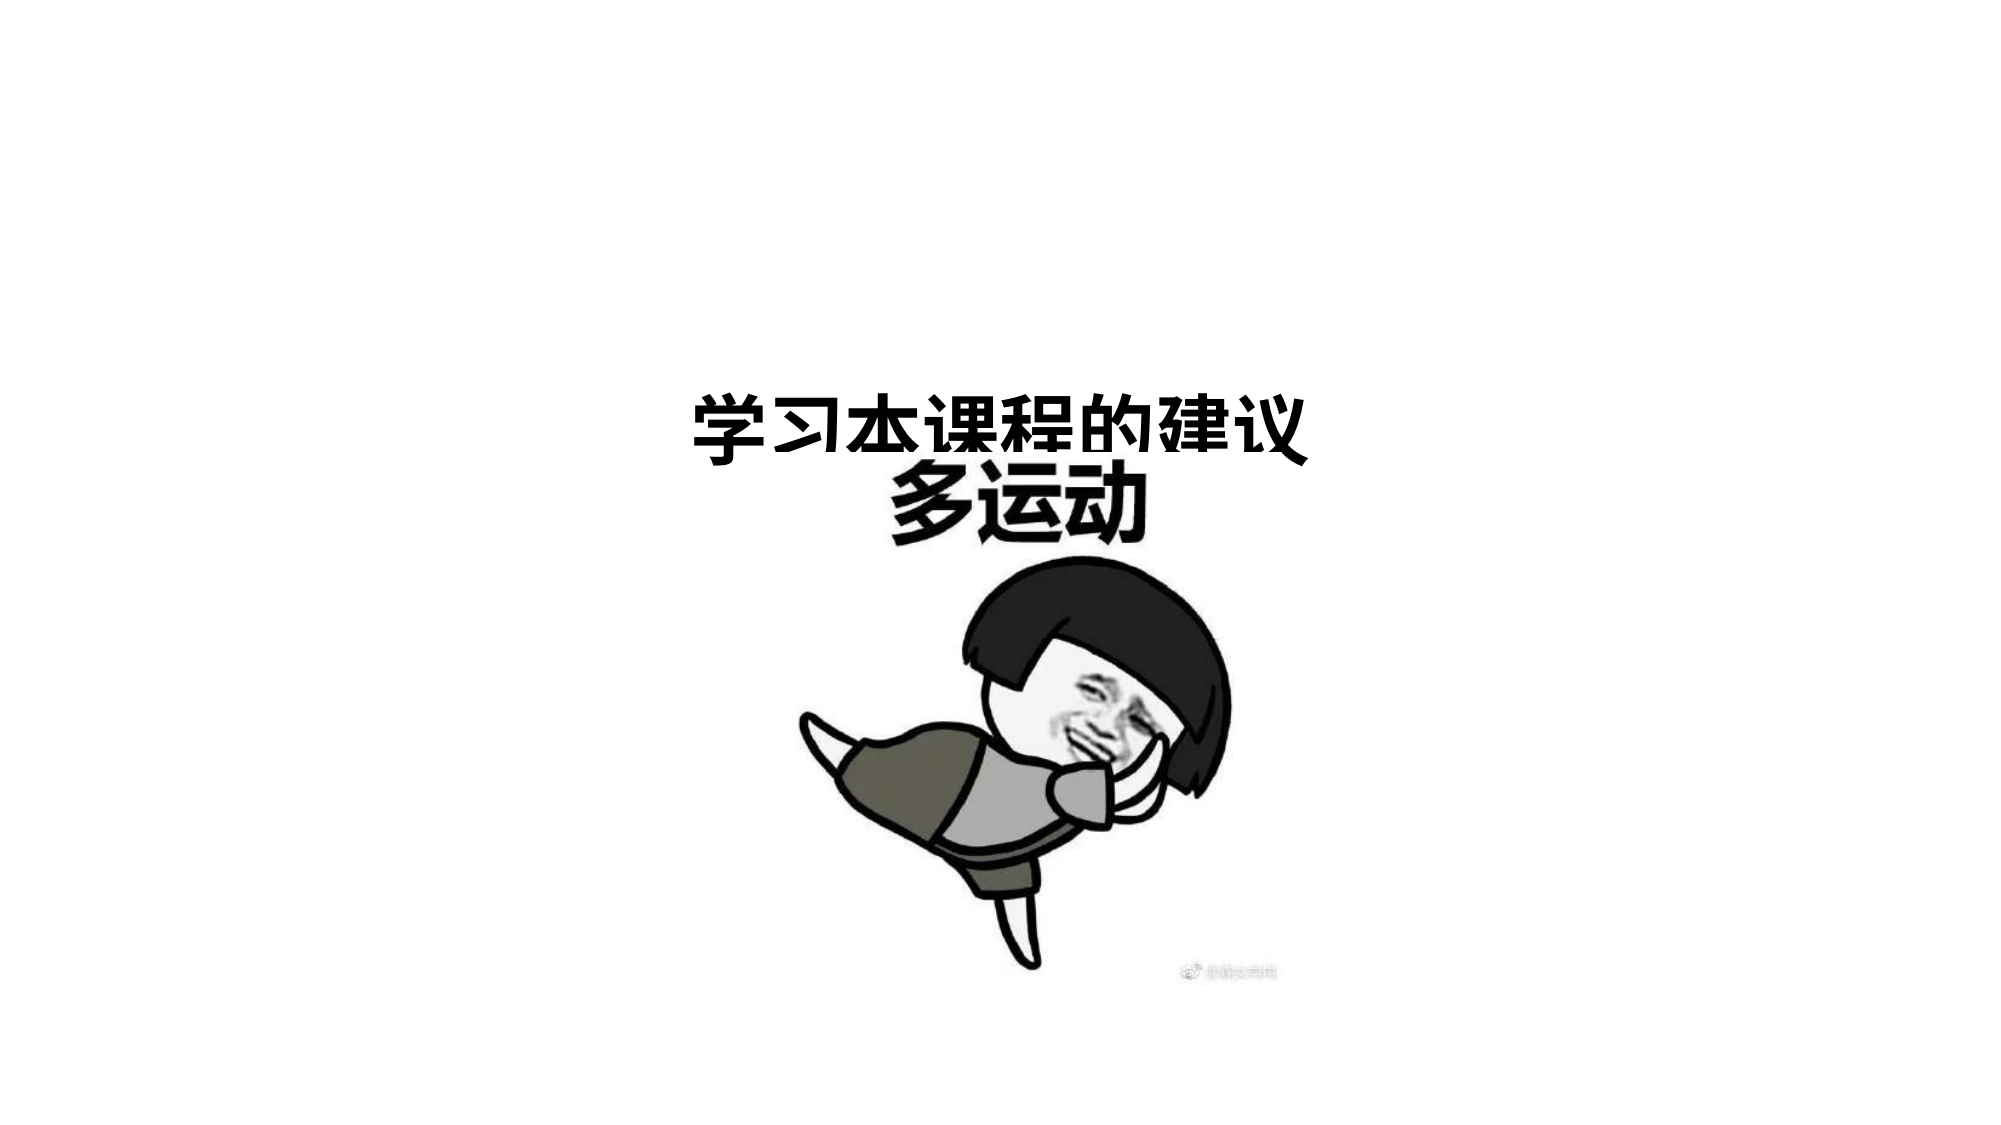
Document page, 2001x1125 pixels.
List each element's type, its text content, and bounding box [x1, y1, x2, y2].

picture [749, 452, 1282, 986]
title 学习本课程的建议 [249, 184, 1750, 576]
